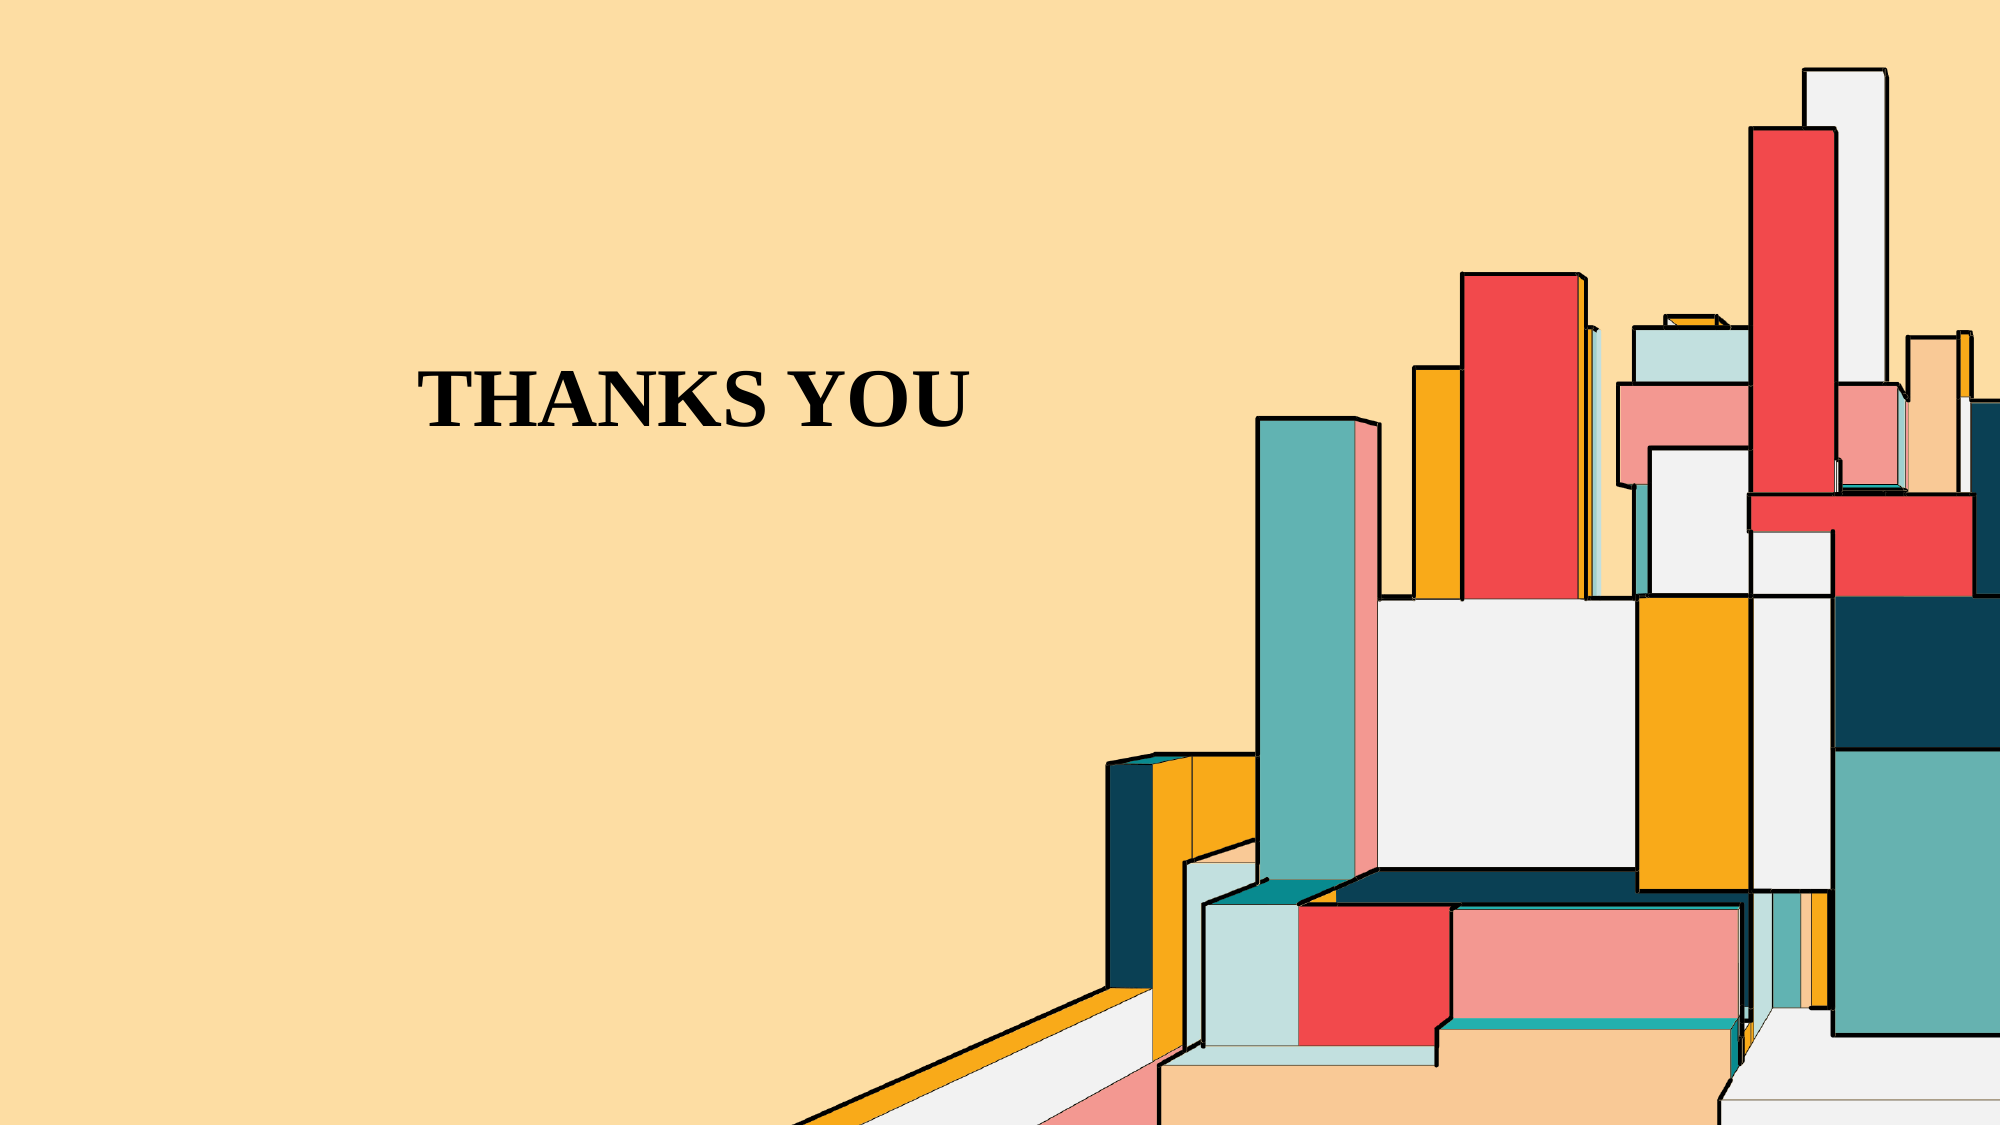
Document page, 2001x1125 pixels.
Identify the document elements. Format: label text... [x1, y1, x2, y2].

title Thanks you [402, 187, 1568, 452]
picture [734, 66, 2000, 1125]
